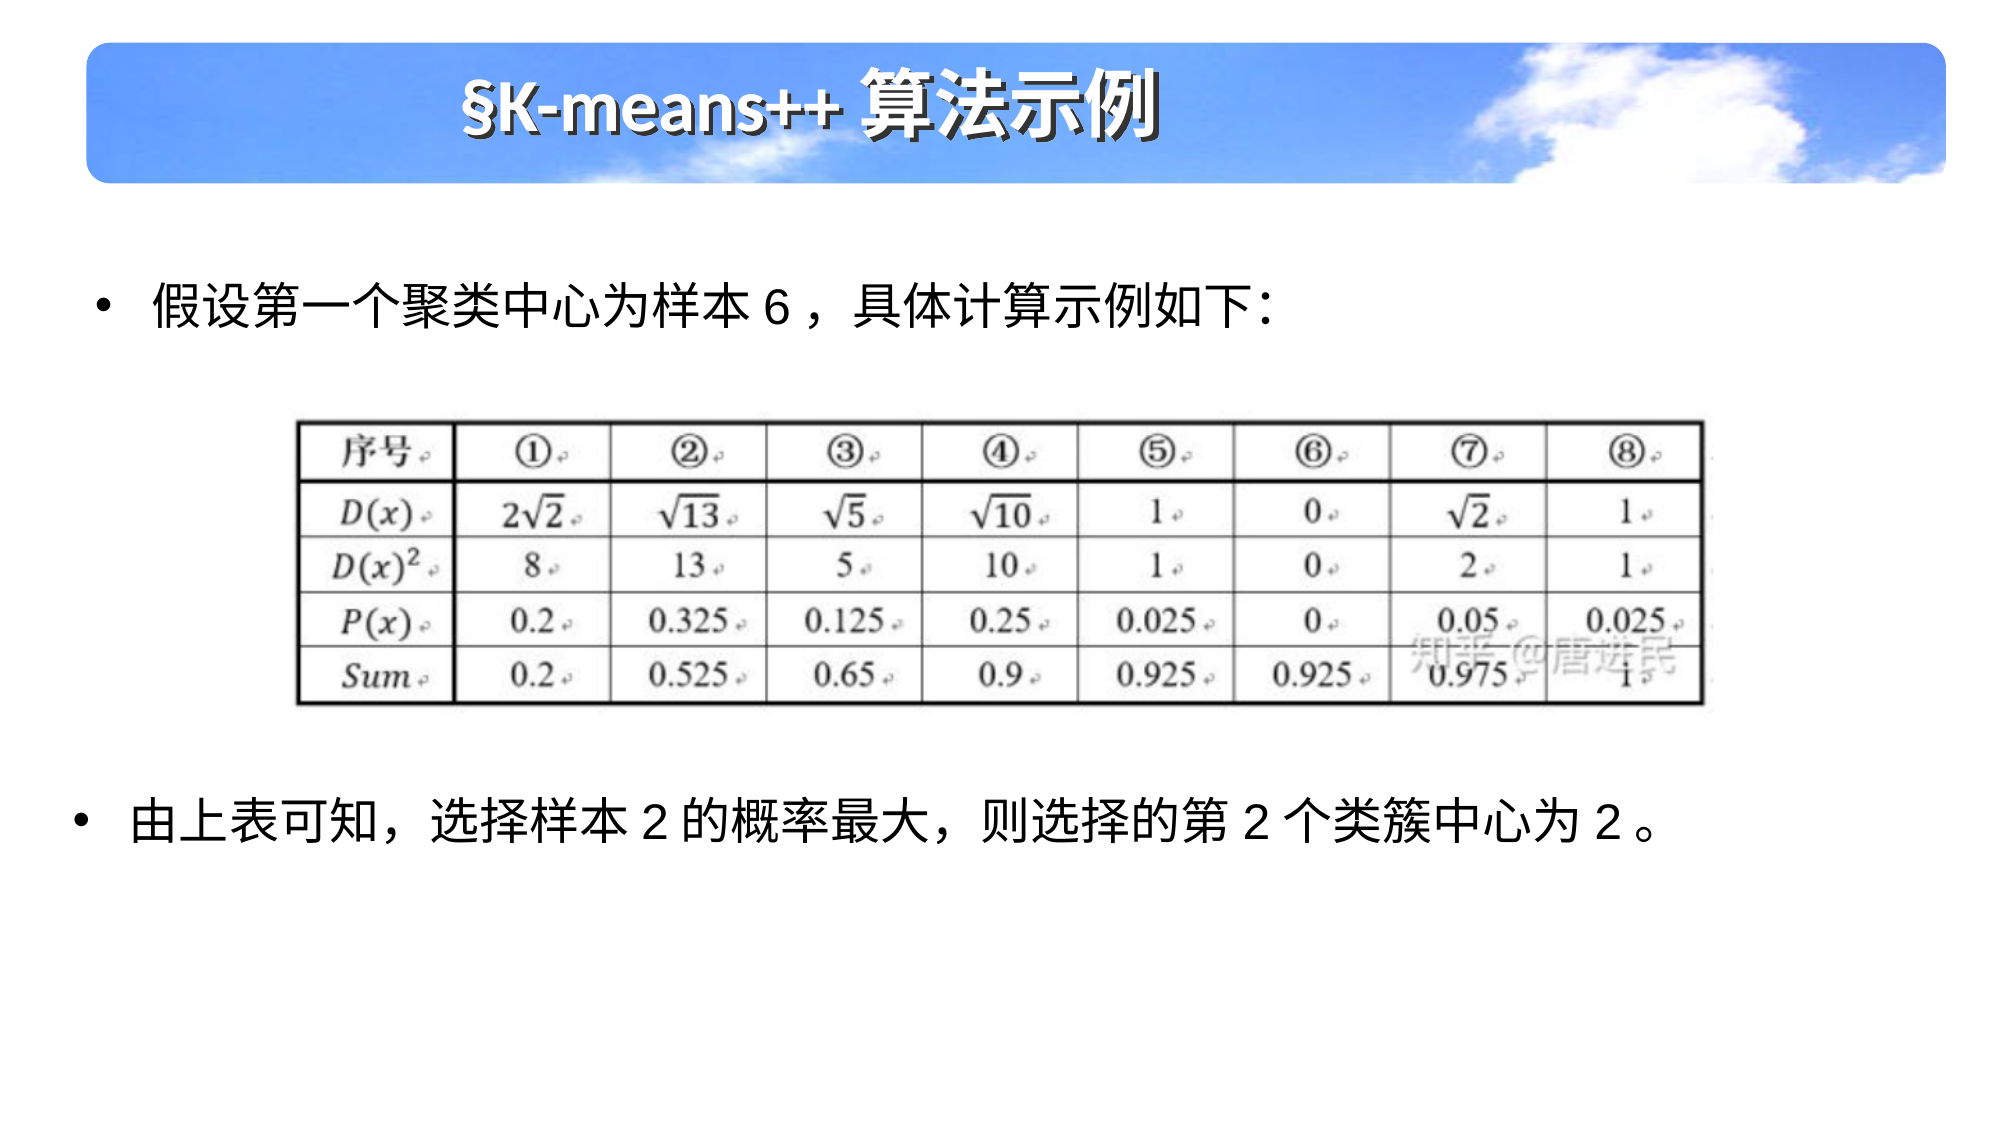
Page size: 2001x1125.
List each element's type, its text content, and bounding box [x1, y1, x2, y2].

picture [86, 42, 1946, 184]
text_box 由上表可知，选择样本2的概率最大，则选择的第2个类簇中心为2。 [57, 782, 1699, 857]
title §K-means++算法示例 [444, 42, 1658, 161]
picture [274, 401, 1726, 724]
text_box 假设第一个聚类中心为样本6，具体计算示例如下： [80, 267, 1318, 342]
